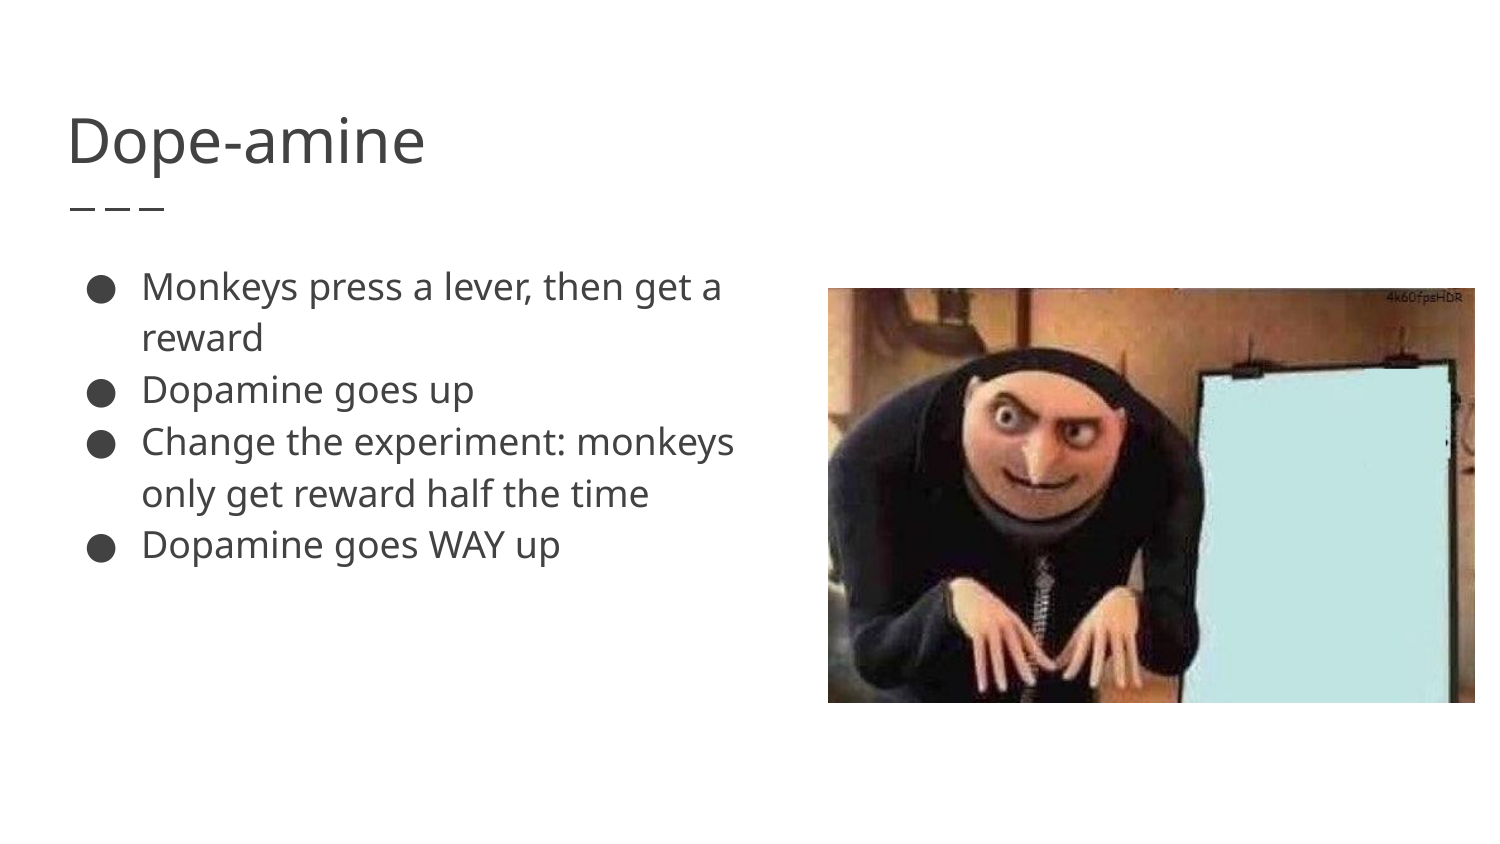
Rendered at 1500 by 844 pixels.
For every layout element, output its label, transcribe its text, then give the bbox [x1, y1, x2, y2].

picture [827, 287, 1476, 703]
list Monkeys press a lever, then get a reward Dopamine goes up Change the experiment: monkeys only get reward half the time Dopamine goes WAY up [51, 240, 804, 750]
title Dope-amine [51, 71, 1449, 192]
